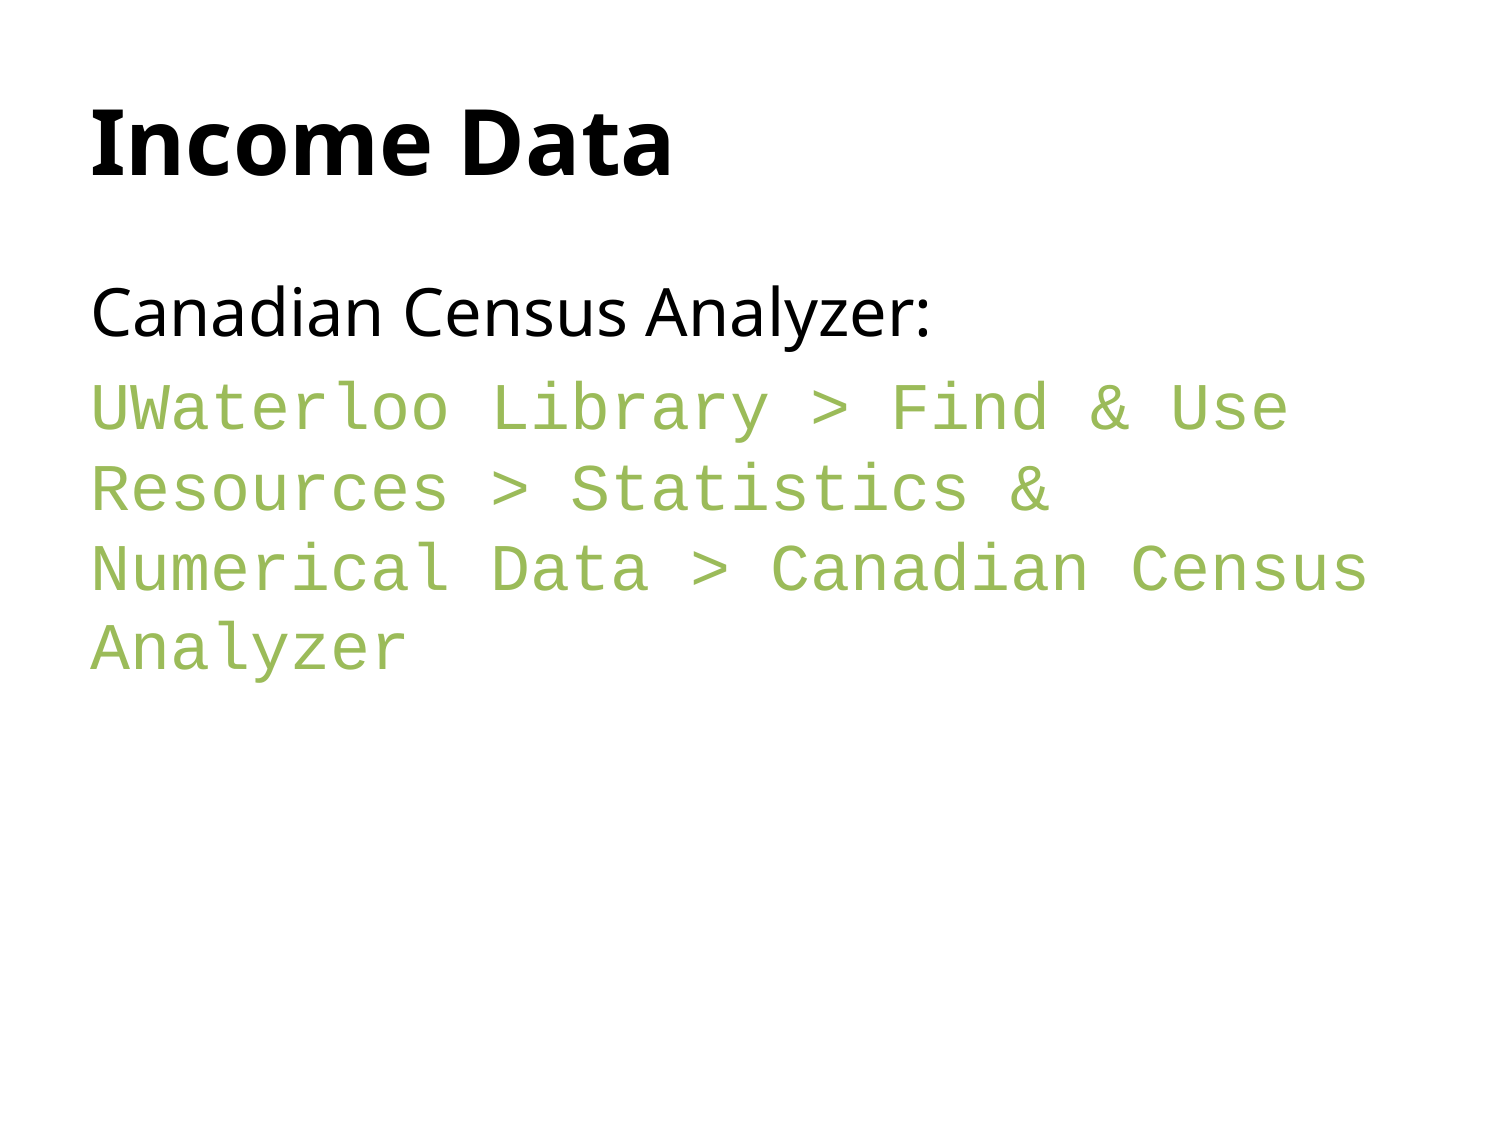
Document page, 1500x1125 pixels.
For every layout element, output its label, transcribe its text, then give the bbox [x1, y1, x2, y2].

title Income Data [75, 45, 1425, 233]
list Canadian Census Analyzer: UWaterloo Library > Find & Use Resources > Statistics & Numerical Data > Canadian Census Analyzer [75, 262, 1425, 1005]
